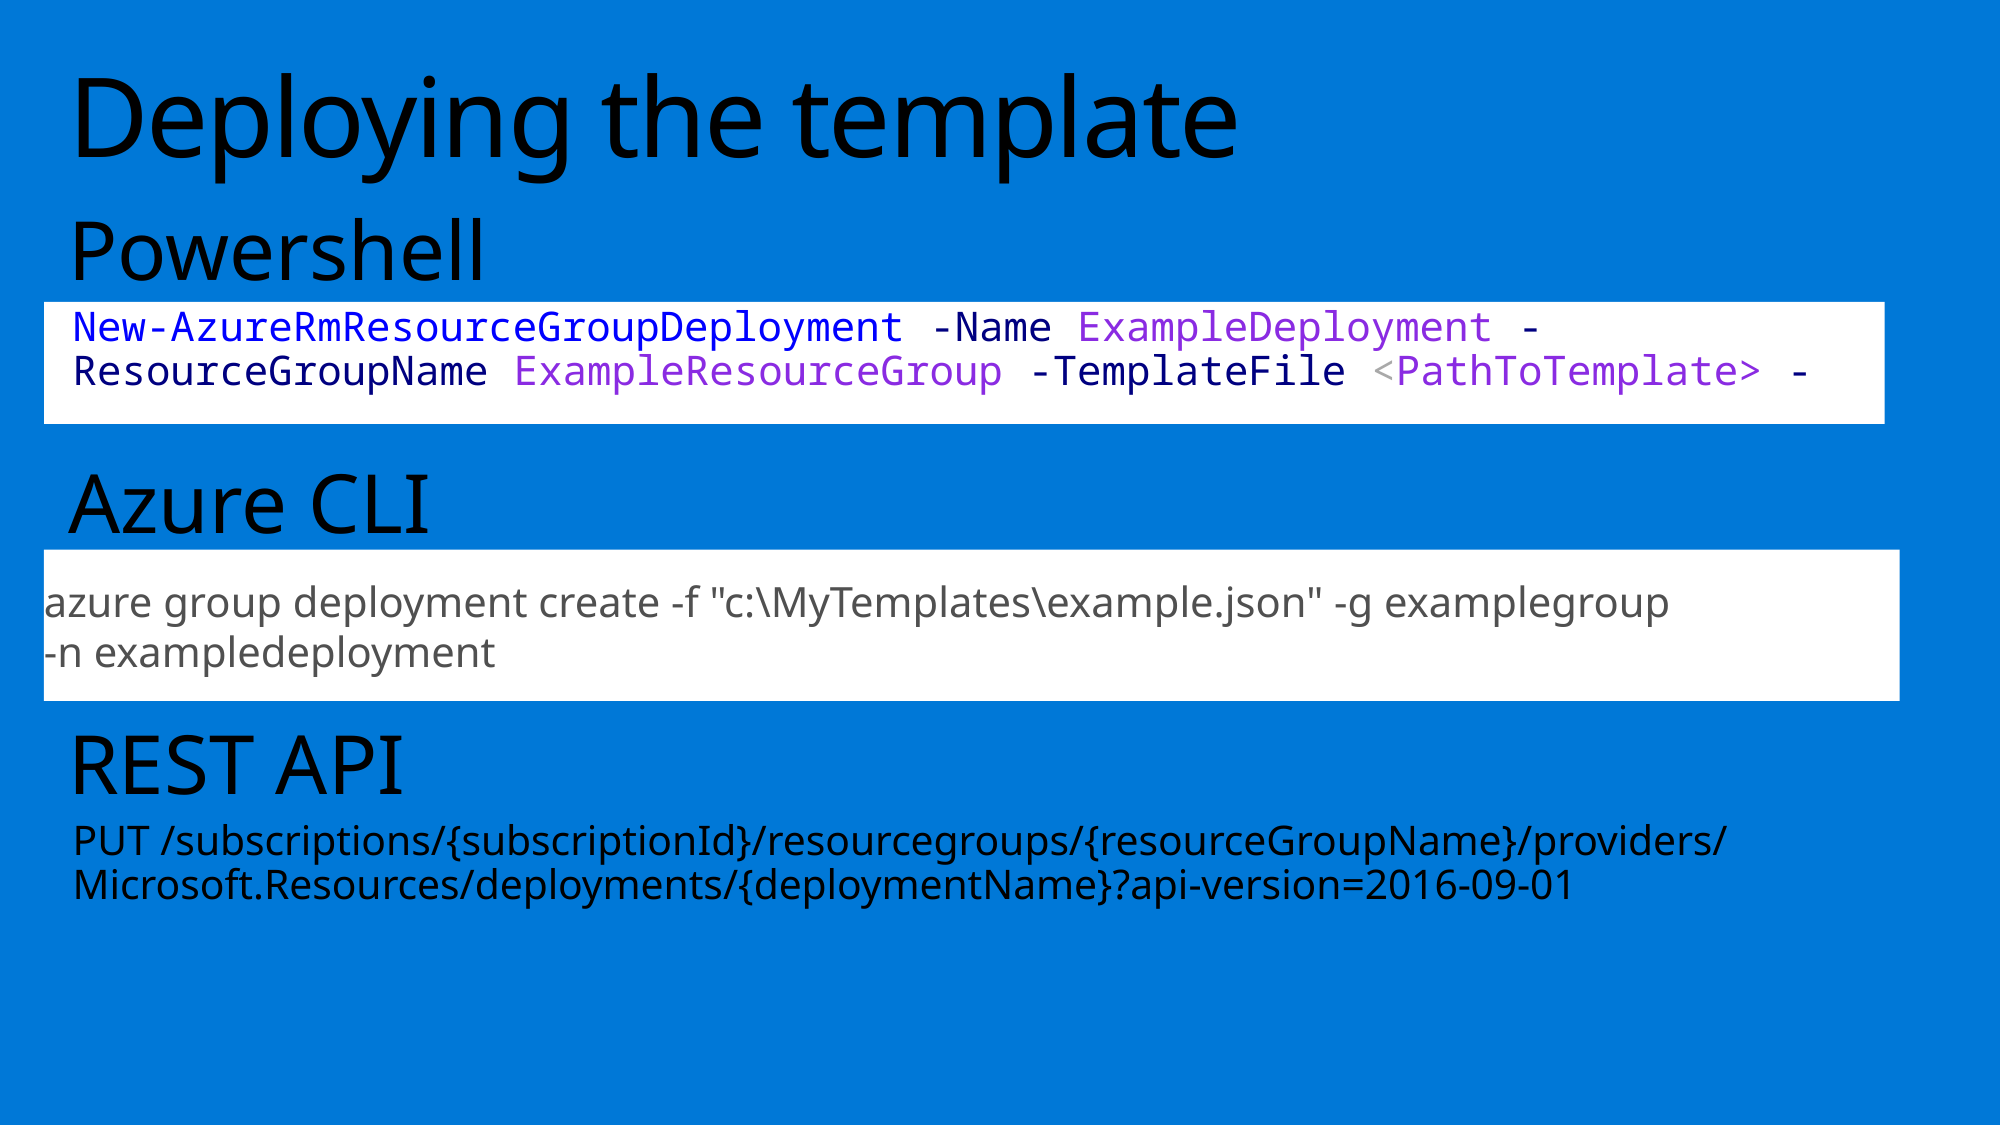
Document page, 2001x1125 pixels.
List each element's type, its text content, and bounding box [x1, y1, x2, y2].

text_box azure group deployment create -f "c:\MyTemplates\example.json" -g examplegroup -n exampledeployment [43, 549, 1901, 702]
list Powershell New-AzureRmResourceGroupDeployment -Name ExampleDeployment -ResourceGroupName ExampleResourceGroup -TemplateFile <PathToTemplate> - Azure CLI azure group deployment create -f "c:\MyTemplates\example.json" -g examplegroup -n exampledeployment REST API PUT /subscriptions/{subscriptionId}/resourcegroups/{resourceGroupName}/providers/Microsoft.Resources/deployments/{deploymentName}?api-version=2016-09-01 [44, 195, 1956, 992]
title Deploying the template [44, 47, 1957, 196]
